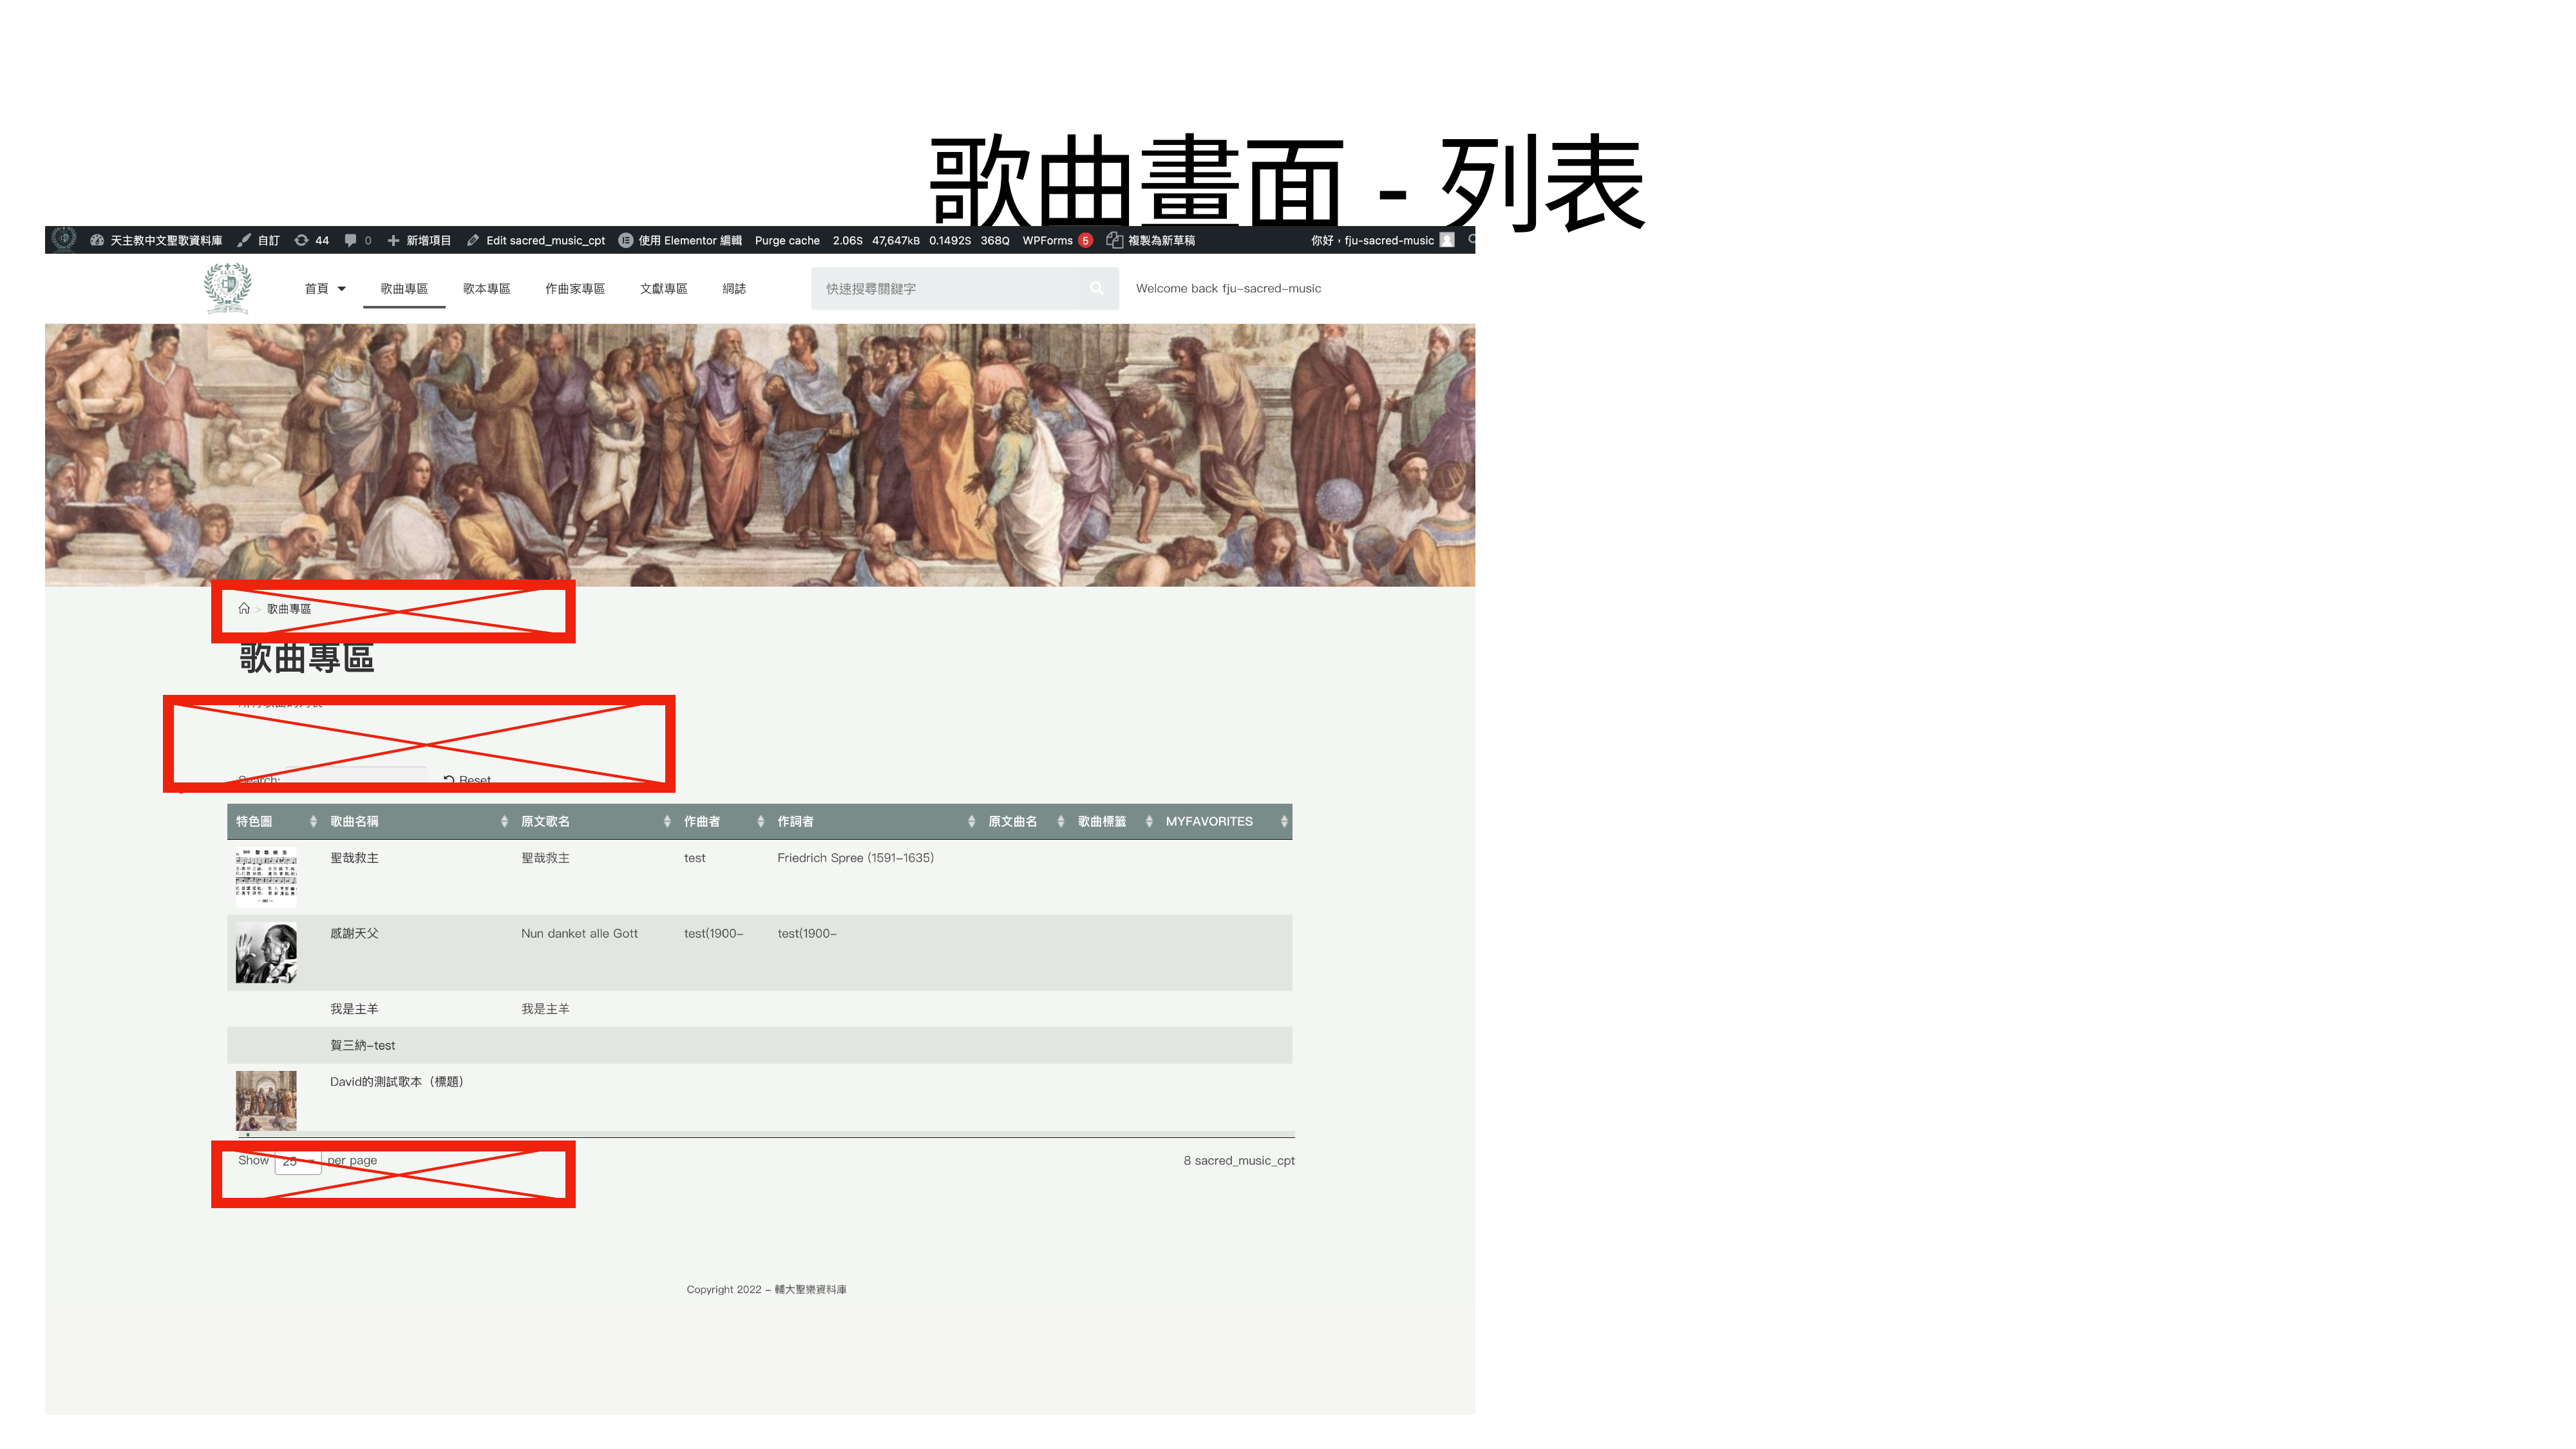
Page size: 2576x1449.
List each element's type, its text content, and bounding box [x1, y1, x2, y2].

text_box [214, 1146, 573, 1207]
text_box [214, 584, 573, 641]
title 歌曲畫面-列表 [133, 85, 2443, 251]
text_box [164, 699, 674, 793]
picture [45, 226, 1476, 1416]
